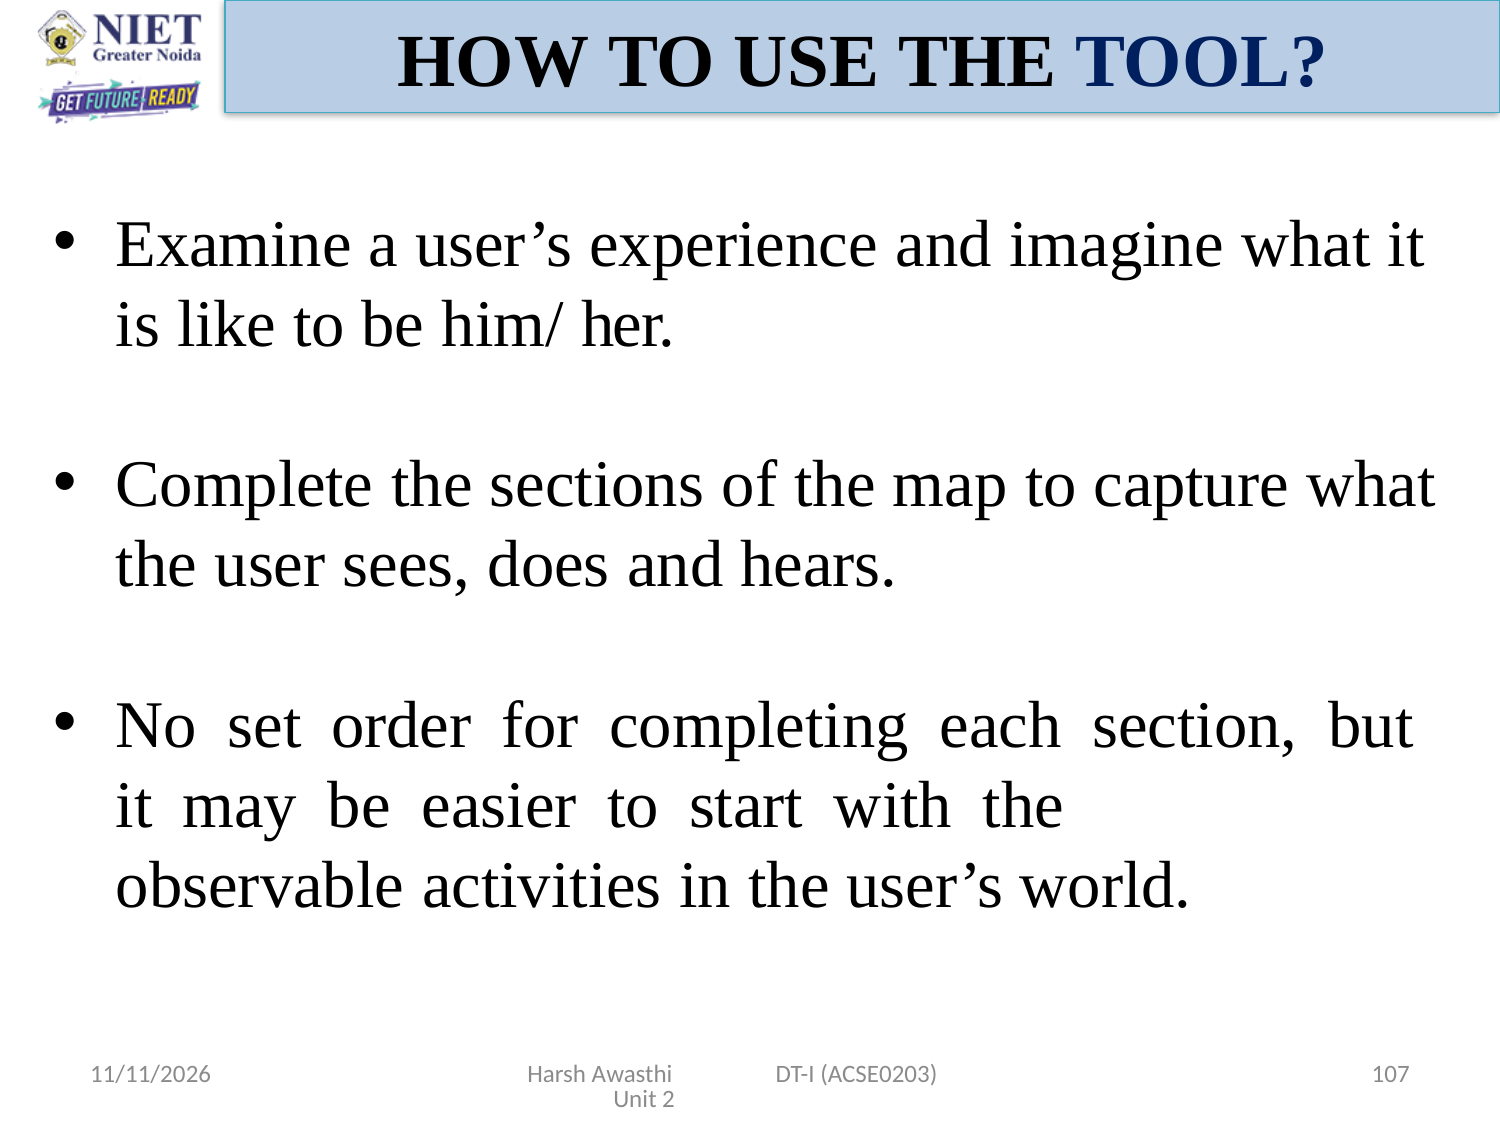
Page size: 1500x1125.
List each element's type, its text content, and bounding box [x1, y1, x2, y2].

slide_number 107 [1074, 1042, 1425, 1103]
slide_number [75, 1042, 425, 1103]
text_box HOW TO USE THE TOOL? [238, 0, 1500, 113]
picture [0, 0, 238, 135]
text_box Examine a user’s experience and imagine what it is like to be him/ her. Complete the sections of the map to capture what the user sees, does and hears. No set order for completing each section, but it may be easier to start with the observable activities in the user’s world. [50, 196, 1450, 921]
footer Harsh Awasthi DT-I (ACSE0203) Unit 2 [512, 1042, 988, 1103]
